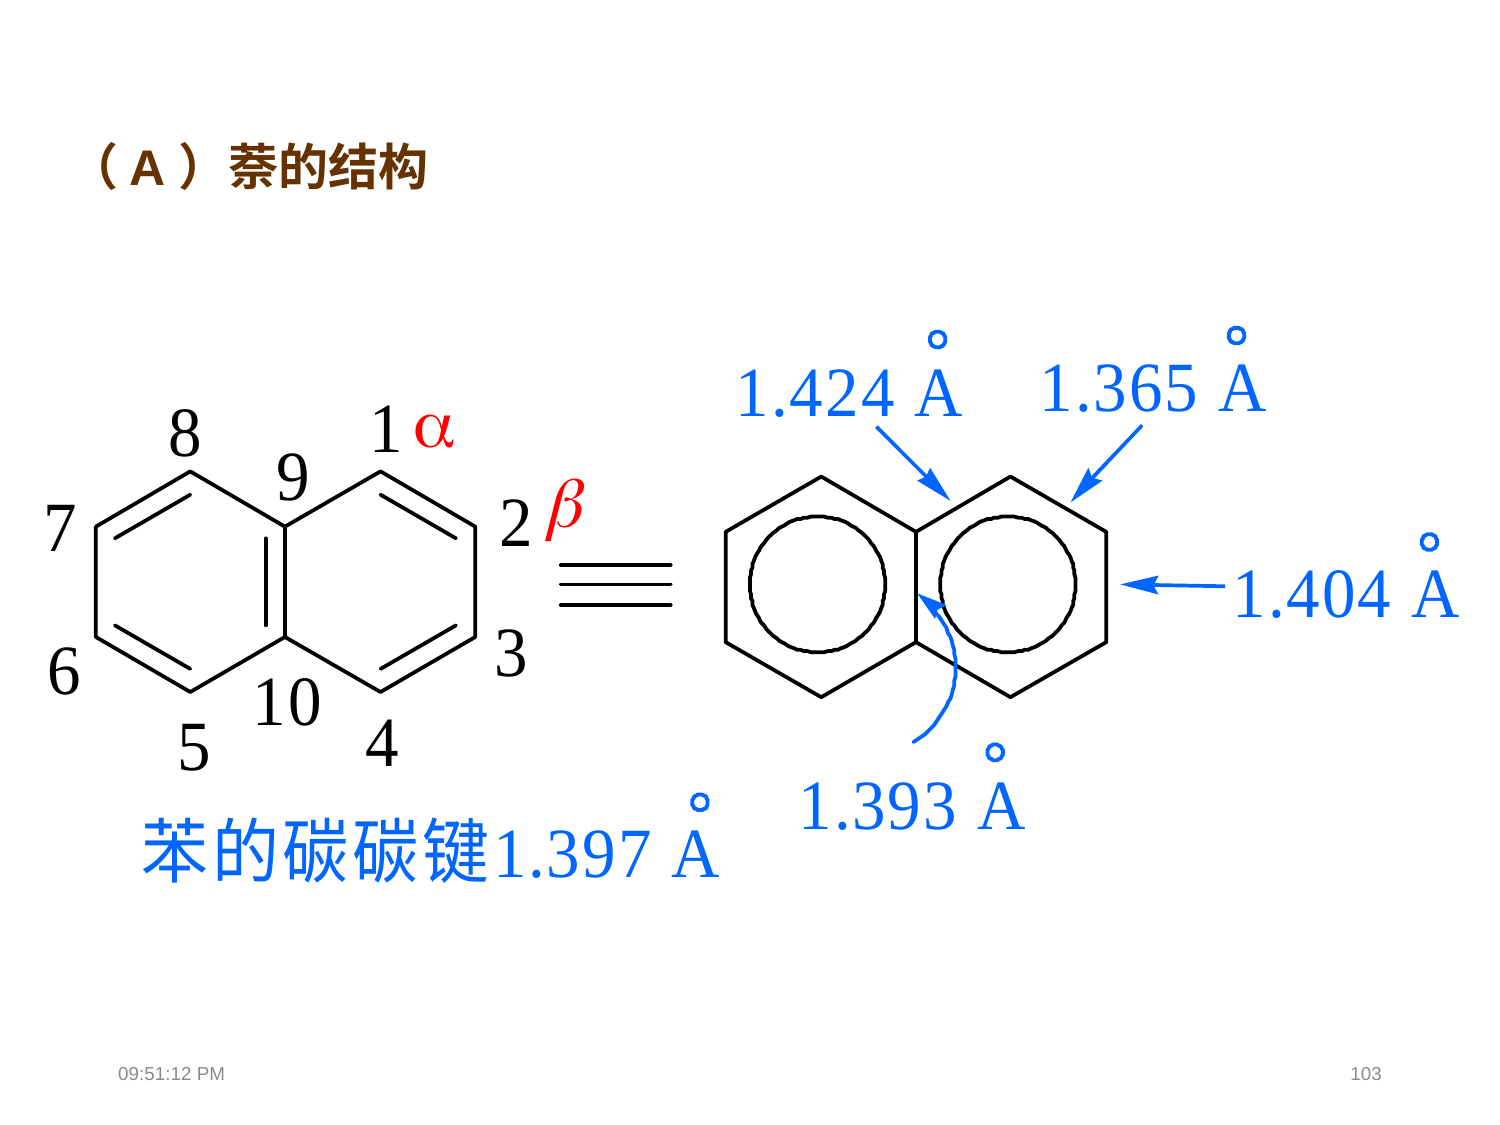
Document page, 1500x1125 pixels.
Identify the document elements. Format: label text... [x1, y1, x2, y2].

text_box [31, 312, 1469, 890]
text_box （A）萘的结构 [53, 112, 443, 203]
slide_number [103, 1042, 441, 1103]
slide_number 103 [1059, 1042, 1397, 1103]
